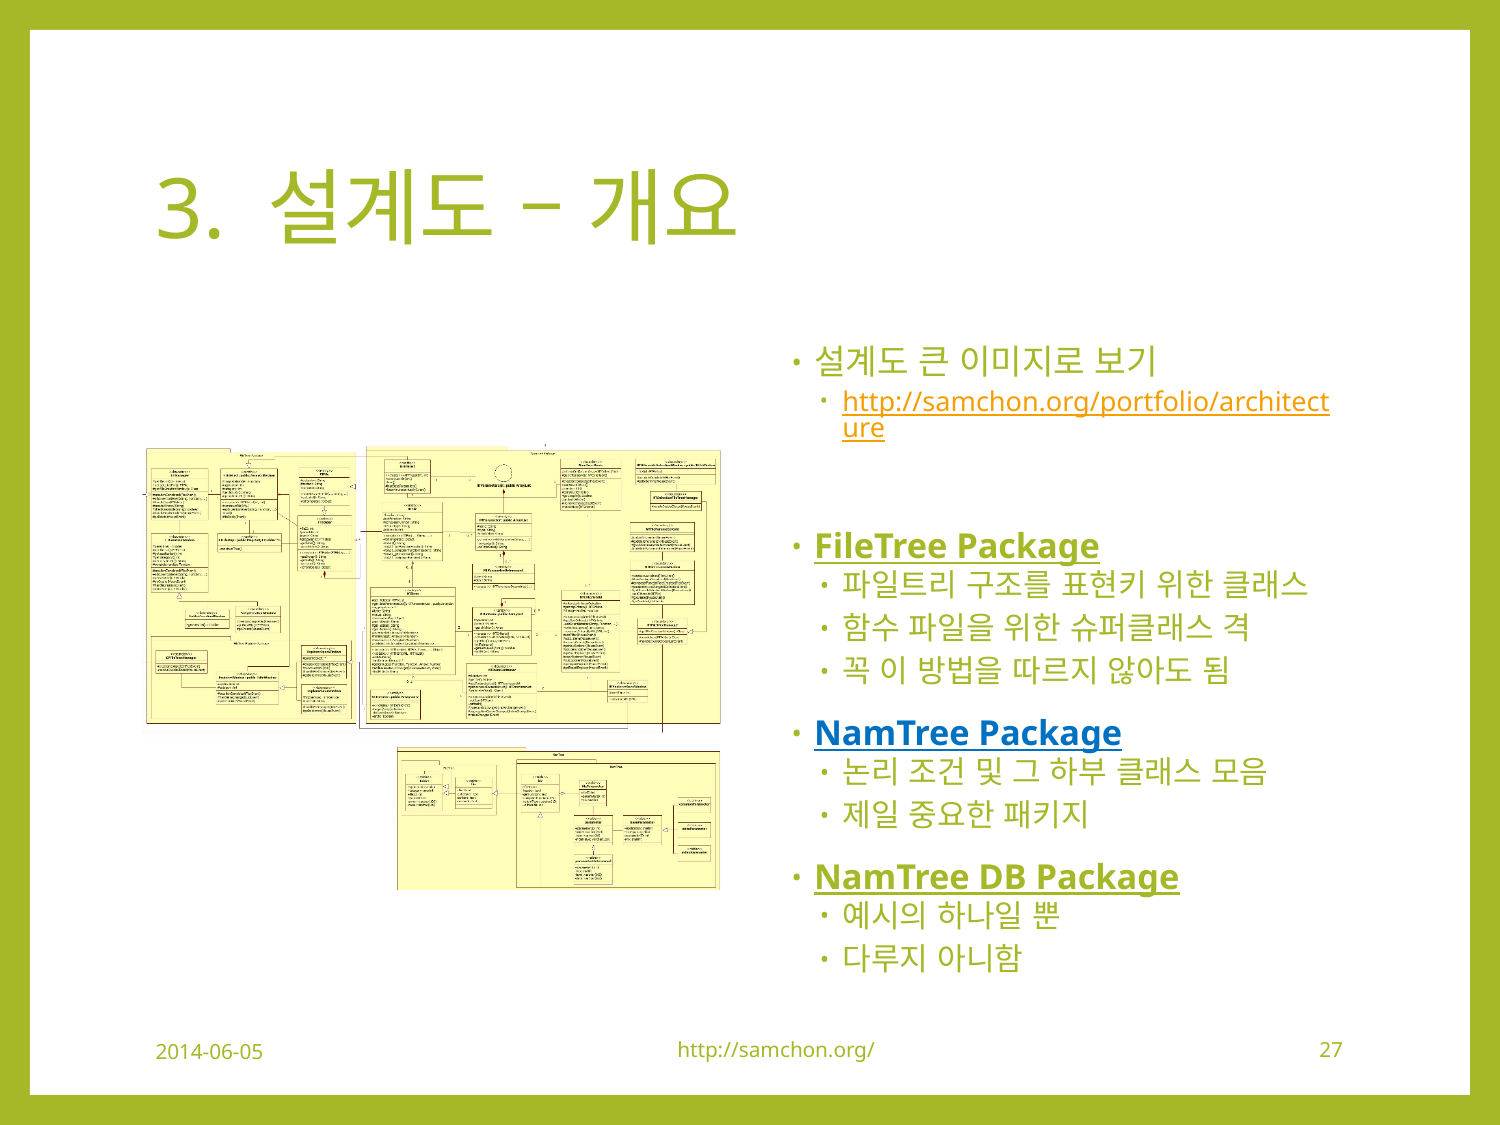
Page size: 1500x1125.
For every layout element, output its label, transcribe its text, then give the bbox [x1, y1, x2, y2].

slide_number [140, 1020, 428, 1081]
title 3. 설계도 – 개요 [140, 99, 1356, 323]
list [140, 444, 726, 891]
footer http://samchon.org/ [485, 1020, 1067, 1081]
list 설계도 큰 이미지로 보기 http://samchon.org/portfolio/architecture FileTree Package 파일트리 구조를 표현키 위한 클래스 함수 파일을 위한 슈퍼클래스 격 꼭 이 방법을 따르지 않아도 됨 NamTree Package 논리 조건 및 그 하부 클래스 모음 제일 중요한 패키지 NamTree DB Package 예시의 하나일 뿐 다루지 아니함 [771, 337, 1357, 998]
slide_number 27 [1147, 1020, 1358, 1081]
